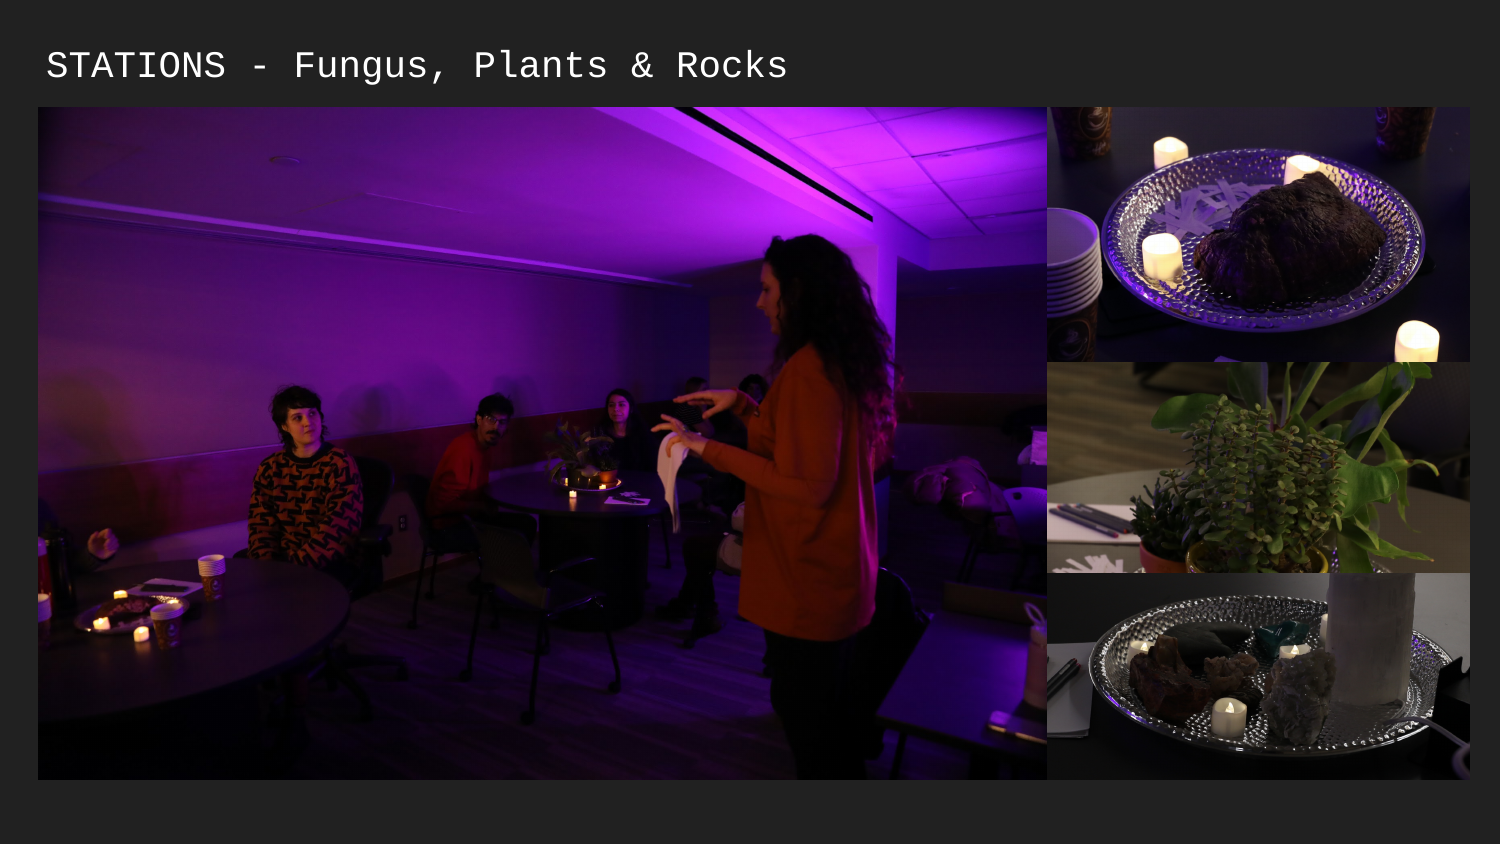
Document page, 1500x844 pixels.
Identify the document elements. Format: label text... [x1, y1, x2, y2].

picture [38, 107, 1471, 780]
title STATIONS - Fungus, Plants & Rocks [30, 25, 1429, 120]
